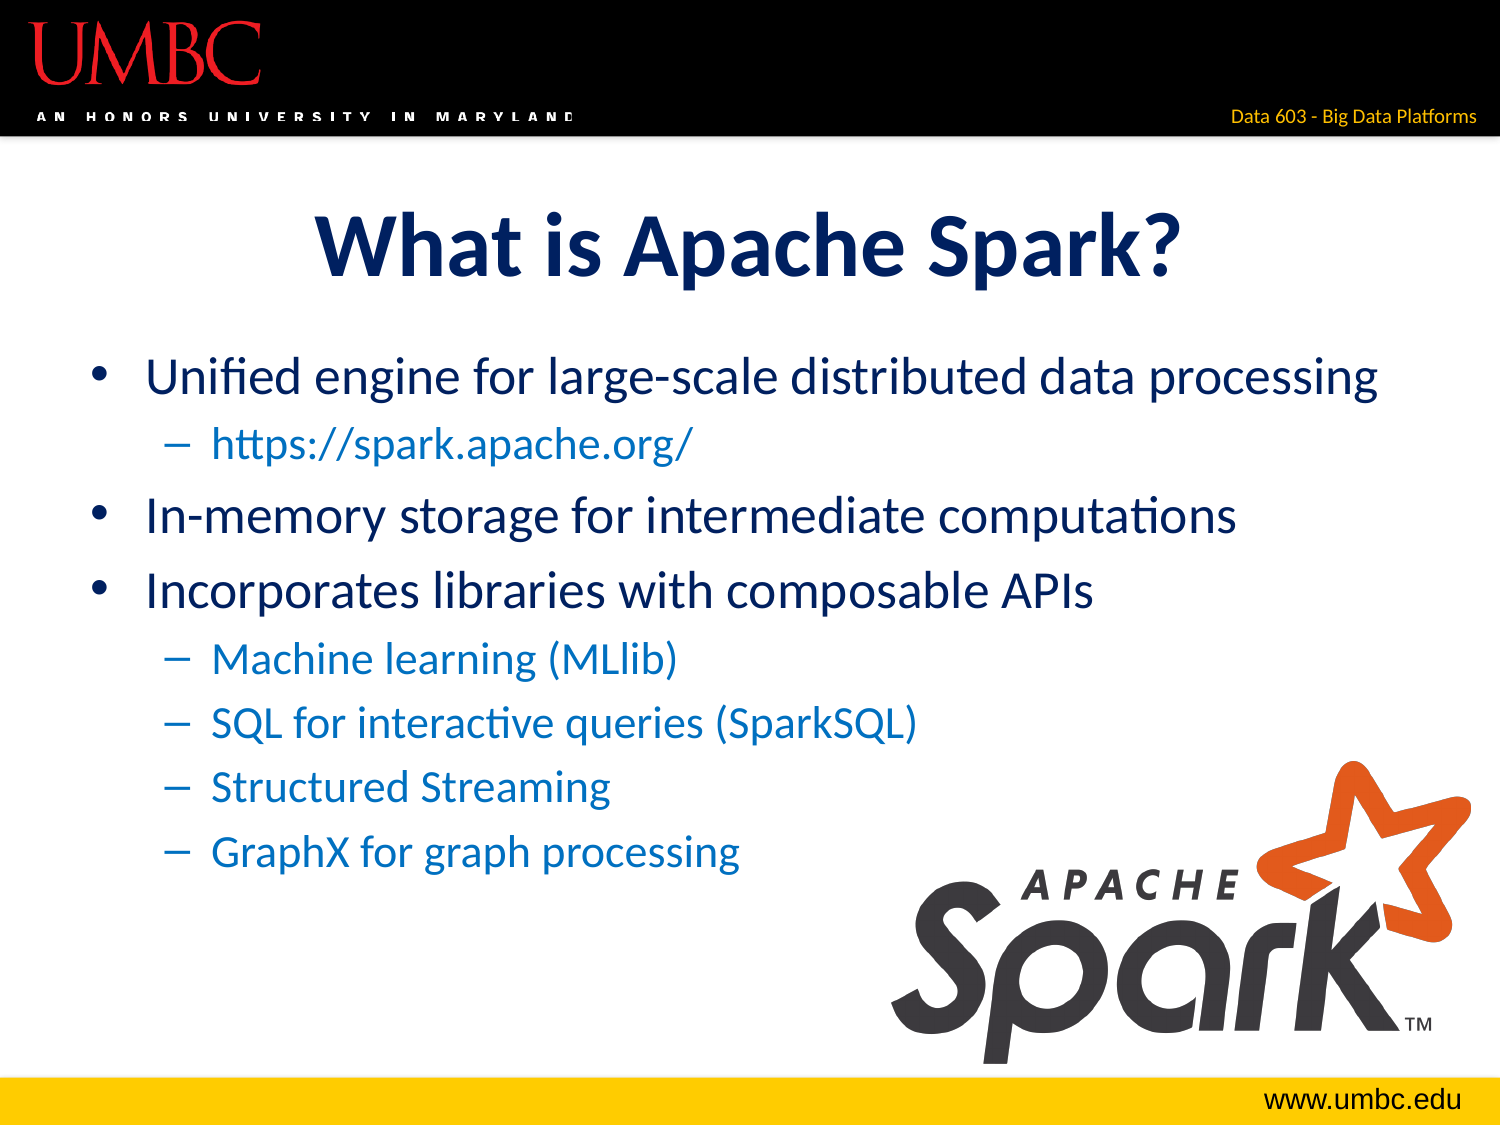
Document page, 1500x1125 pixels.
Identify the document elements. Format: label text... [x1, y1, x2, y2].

title What is Apache Spark? [75, 145, 1425, 333]
picture [891, 761, 1471, 1064]
list Unified engine for large-scale distributed data processing https://spark.apache.org/ In-memory storage for intermediate computations Incorporates libraries with composable APIs Machine learning (MLlib) SQL for interactive queries (SparkSQL) Structured Streaming GraphX for graph processing [75, 333, 1425, 936]
